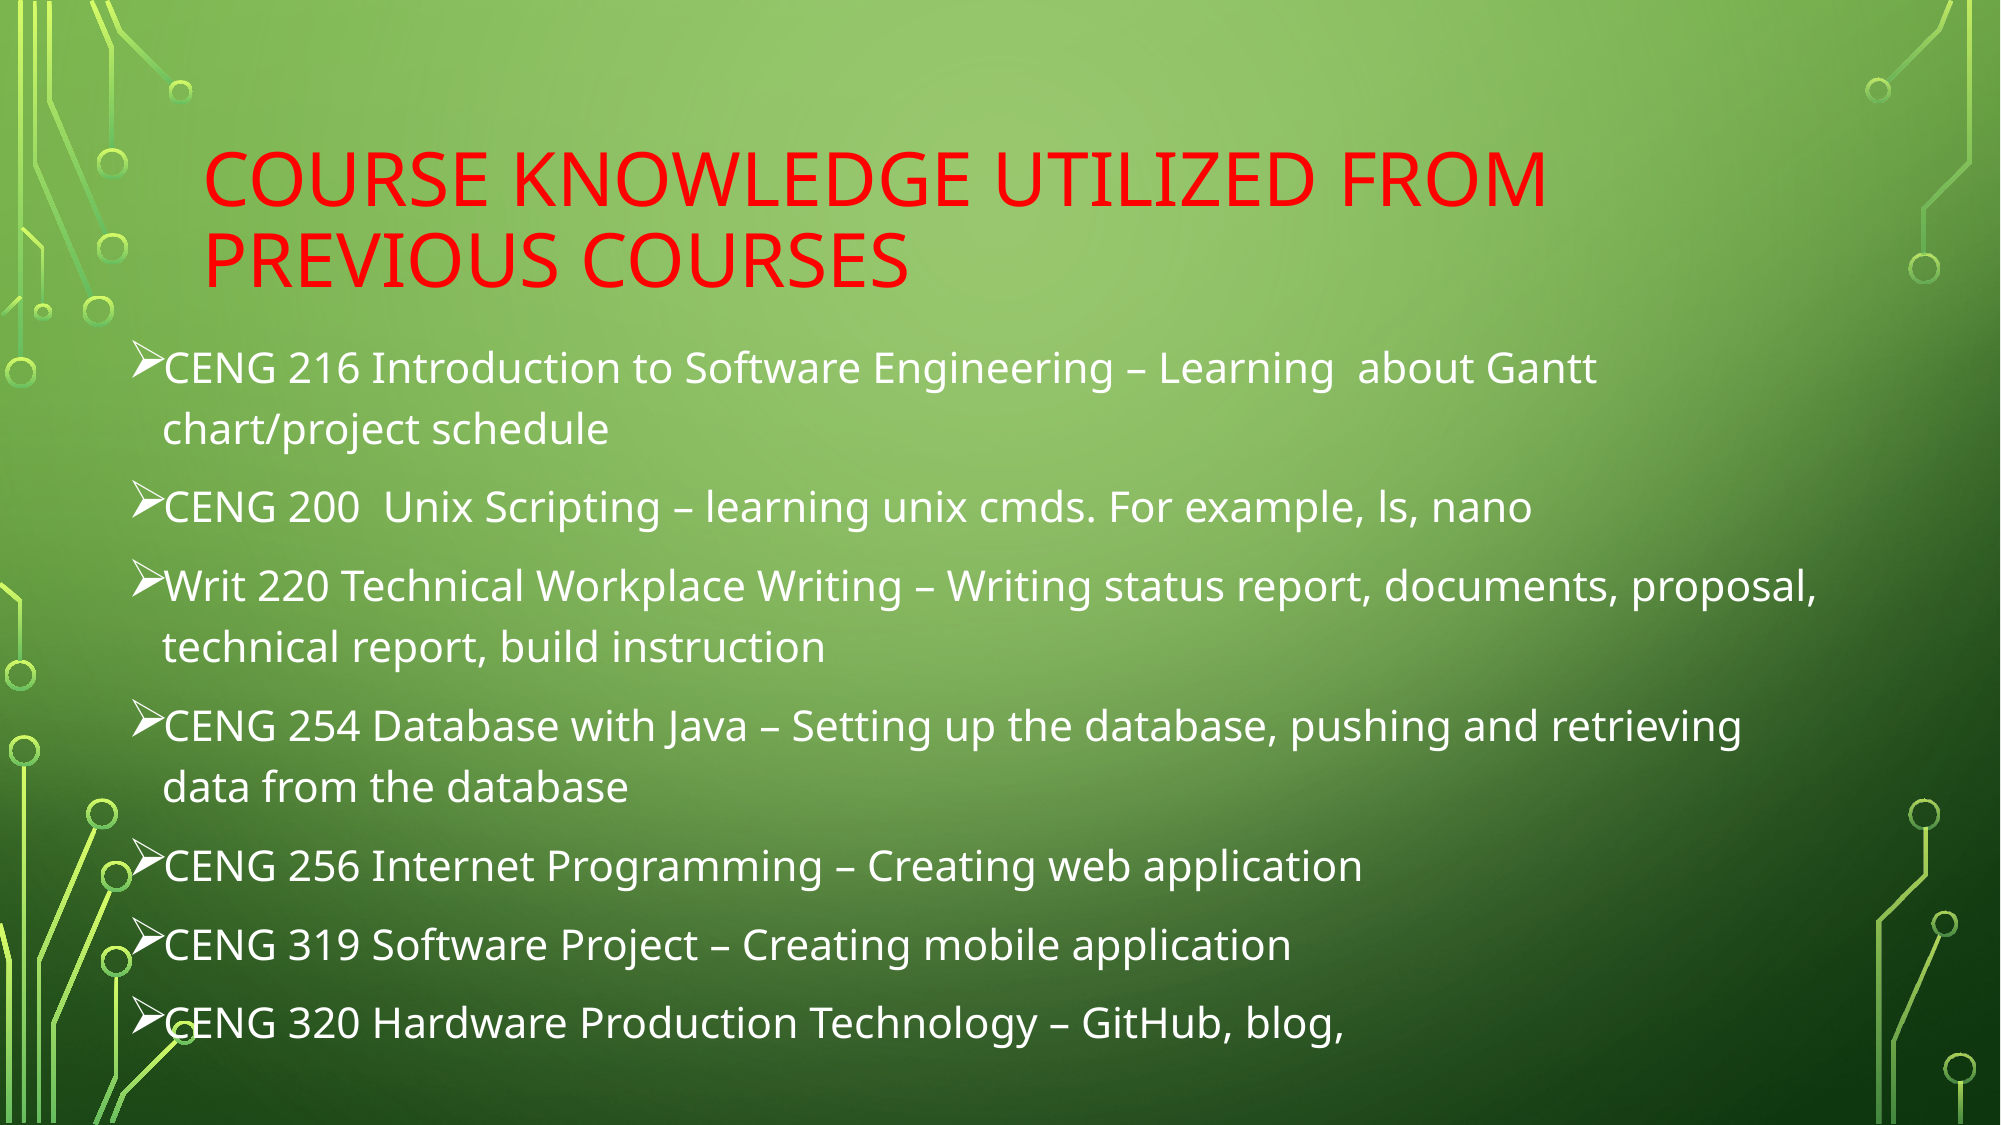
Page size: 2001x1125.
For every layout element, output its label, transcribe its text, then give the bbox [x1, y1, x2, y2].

list CENG 216 Introduction to Software Engineering – Learning about Gantt chart/project schedule CENG 200 Unix Scripting – learning unix cmds. For example, ls, nano Writ 220 Technical Workplace Writing – Writing status report, documents, proposal, technical report, build instruction CENG 254 Database with Java – Setting up the database, pushing and retrieving data from the database CENG 256 Internet Programming – Creating web application CENG 319 Software Project – Creating mobile application CENG 320 Hardware Production Technology – GitHub, blog, [112, 322, 1842, 1057]
title Course knowledge utilized from previous courses [187, 101, 1813, 322]
